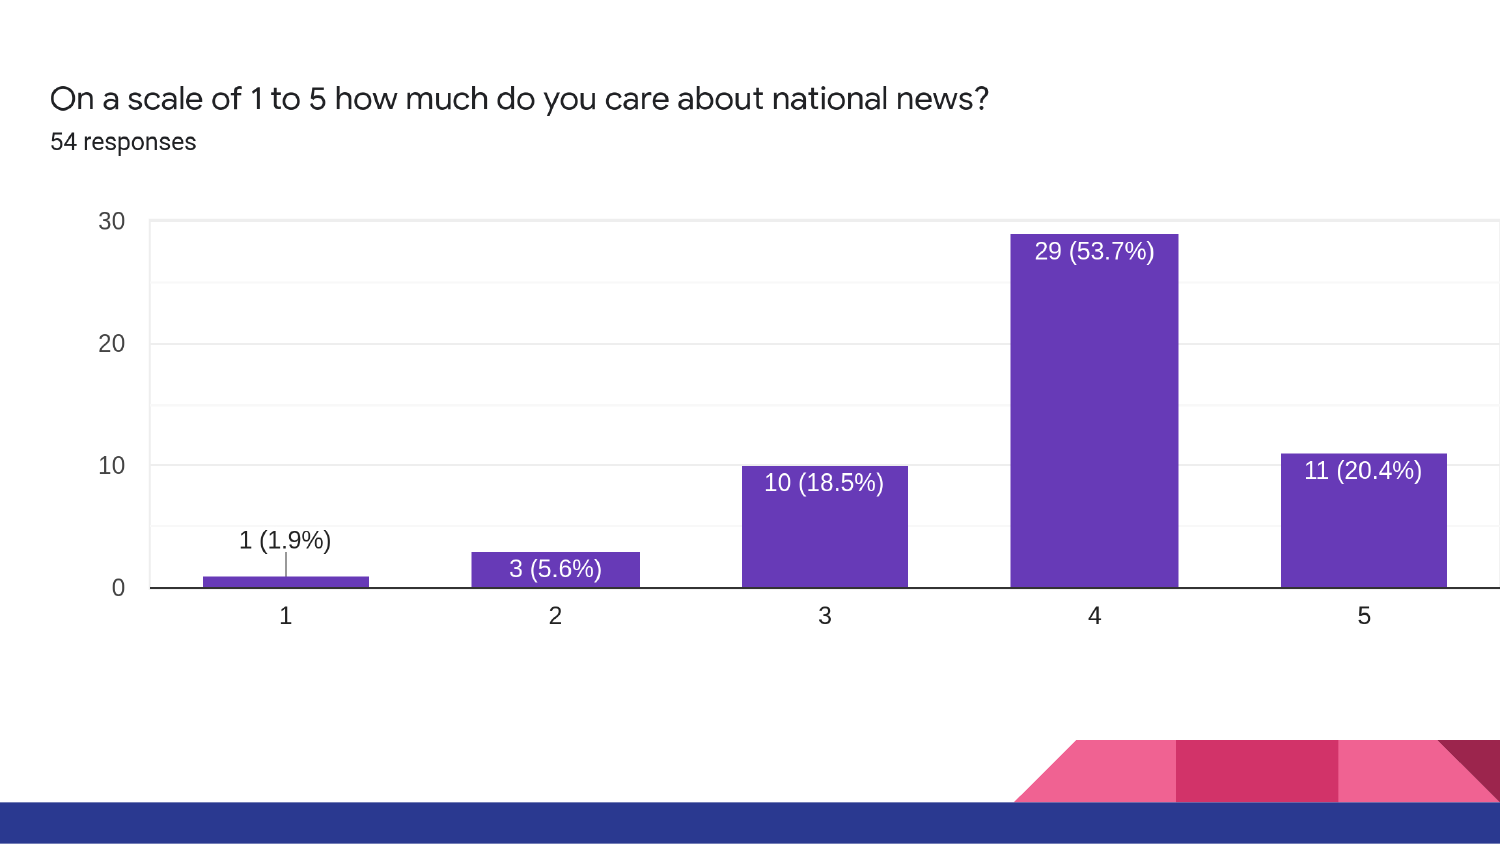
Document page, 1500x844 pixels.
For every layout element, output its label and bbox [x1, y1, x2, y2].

picture [0, 26, 1500, 740]
